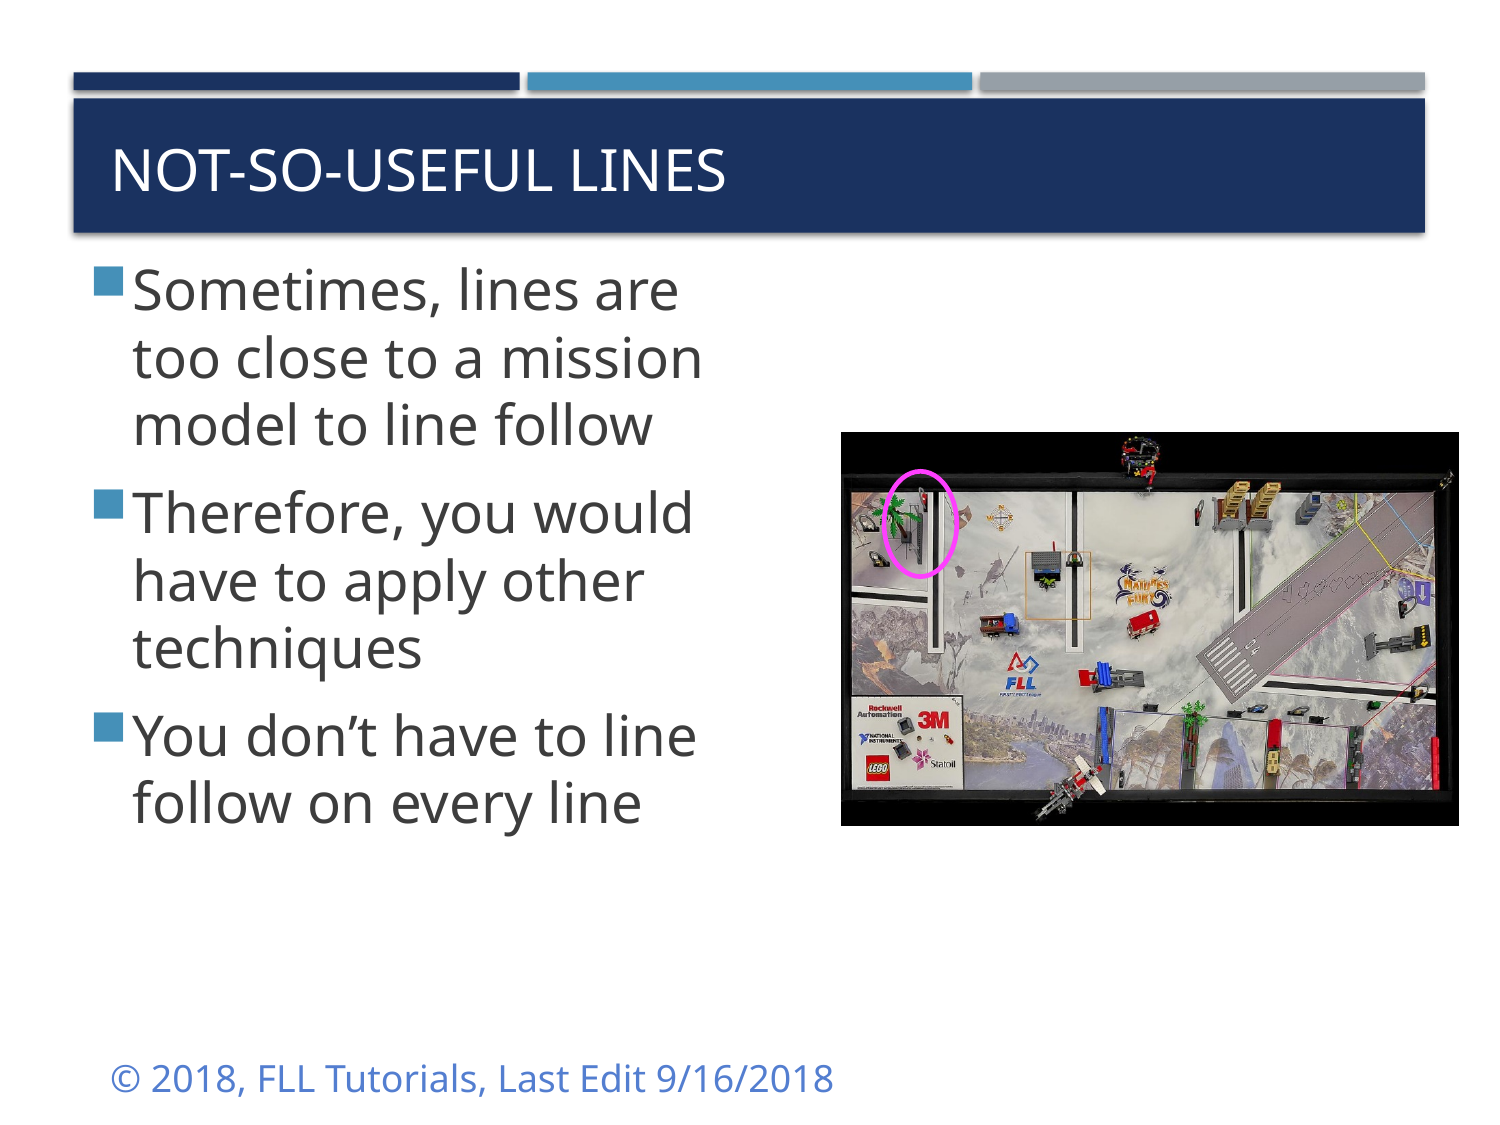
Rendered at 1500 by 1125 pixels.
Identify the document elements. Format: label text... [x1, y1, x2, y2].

picture [840, 431, 1459, 827]
footer © 2018, FLL Tutorials, Last Edit 9/16/2018 [95, 1047, 895, 1108]
title NOT-so-Useful lines [95, 112, 1406, 211]
list Sometimes, lines are too close to a mission model to line follow Therefore, you would have to apply other techniques You don’t have to line follow on every line [73, 246, 720, 962]
